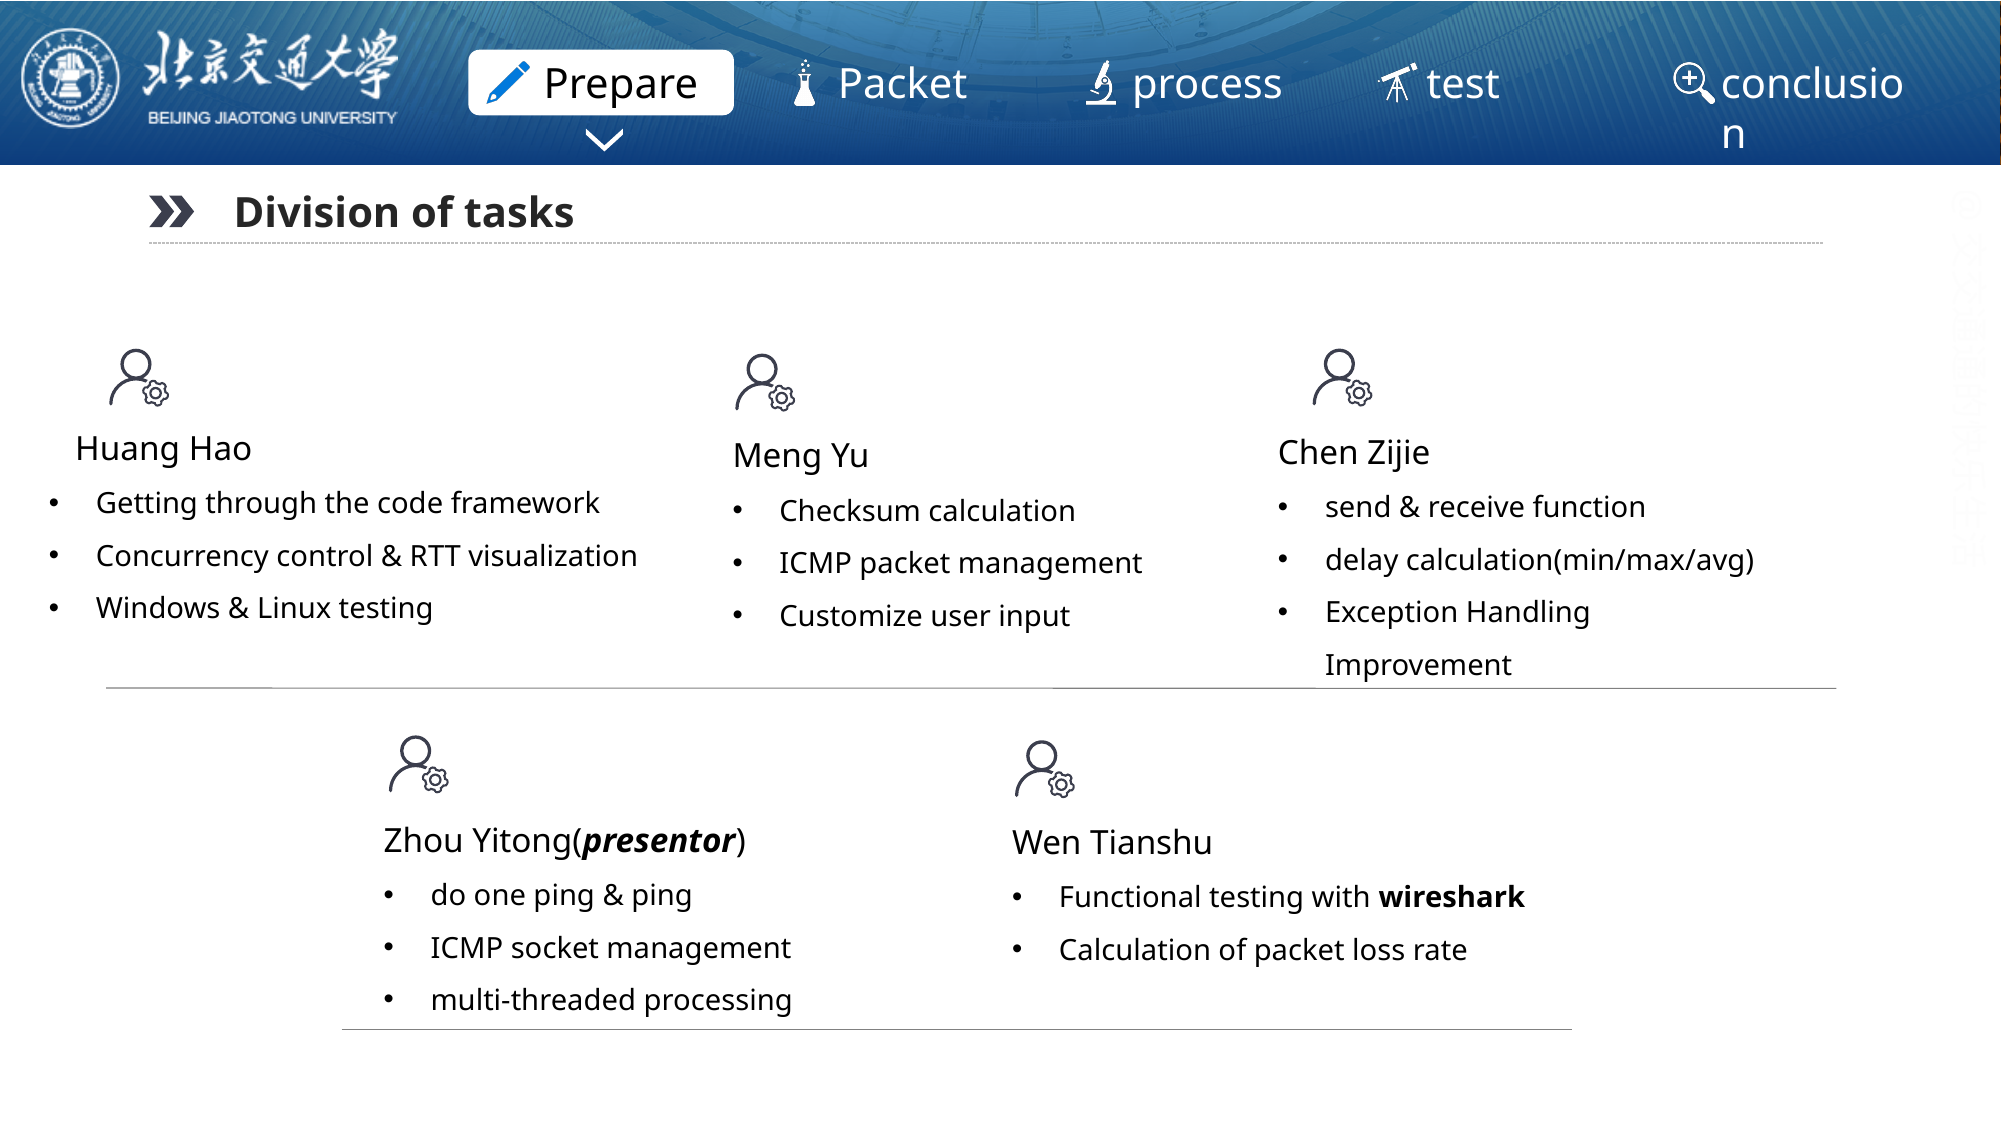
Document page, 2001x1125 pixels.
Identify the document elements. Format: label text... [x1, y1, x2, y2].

text_box [388, 735, 449, 791]
text_box [1312, 348, 1373, 407]
text_box [768, 384, 796, 412]
text_box [735, 353, 778, 411]
text_box Huang Hao Getting through the code framework Concurrency control & RTT visualization Windows & Linux testing [34, 399, 684, 659]
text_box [149, 177, 1823, 244]
text_box [142, 379, 169, 399]
text_box [109, 348, 152, 399]
text_box Wen Tianshu Functional testing with wireshark Calculation of packet loss rate [997, 793, 1636, 982]
picture [0, 1, 2001, 165]
text_box Chen Zijie send & receive function delay calculation(min/max/avg) Exception Handling Improvement [1263, 403, 1792, 669]
text_box Zhou Yitong(presentor) do one ping & ping ICMP socket management multi-threaded processing [368, 791, 872, 1022]
text_box [1015, 740, 1075, 799]
text_box Meng Yu Checksum calculation ICMP packet management Customize user input [717, 407, 1197, 644]
